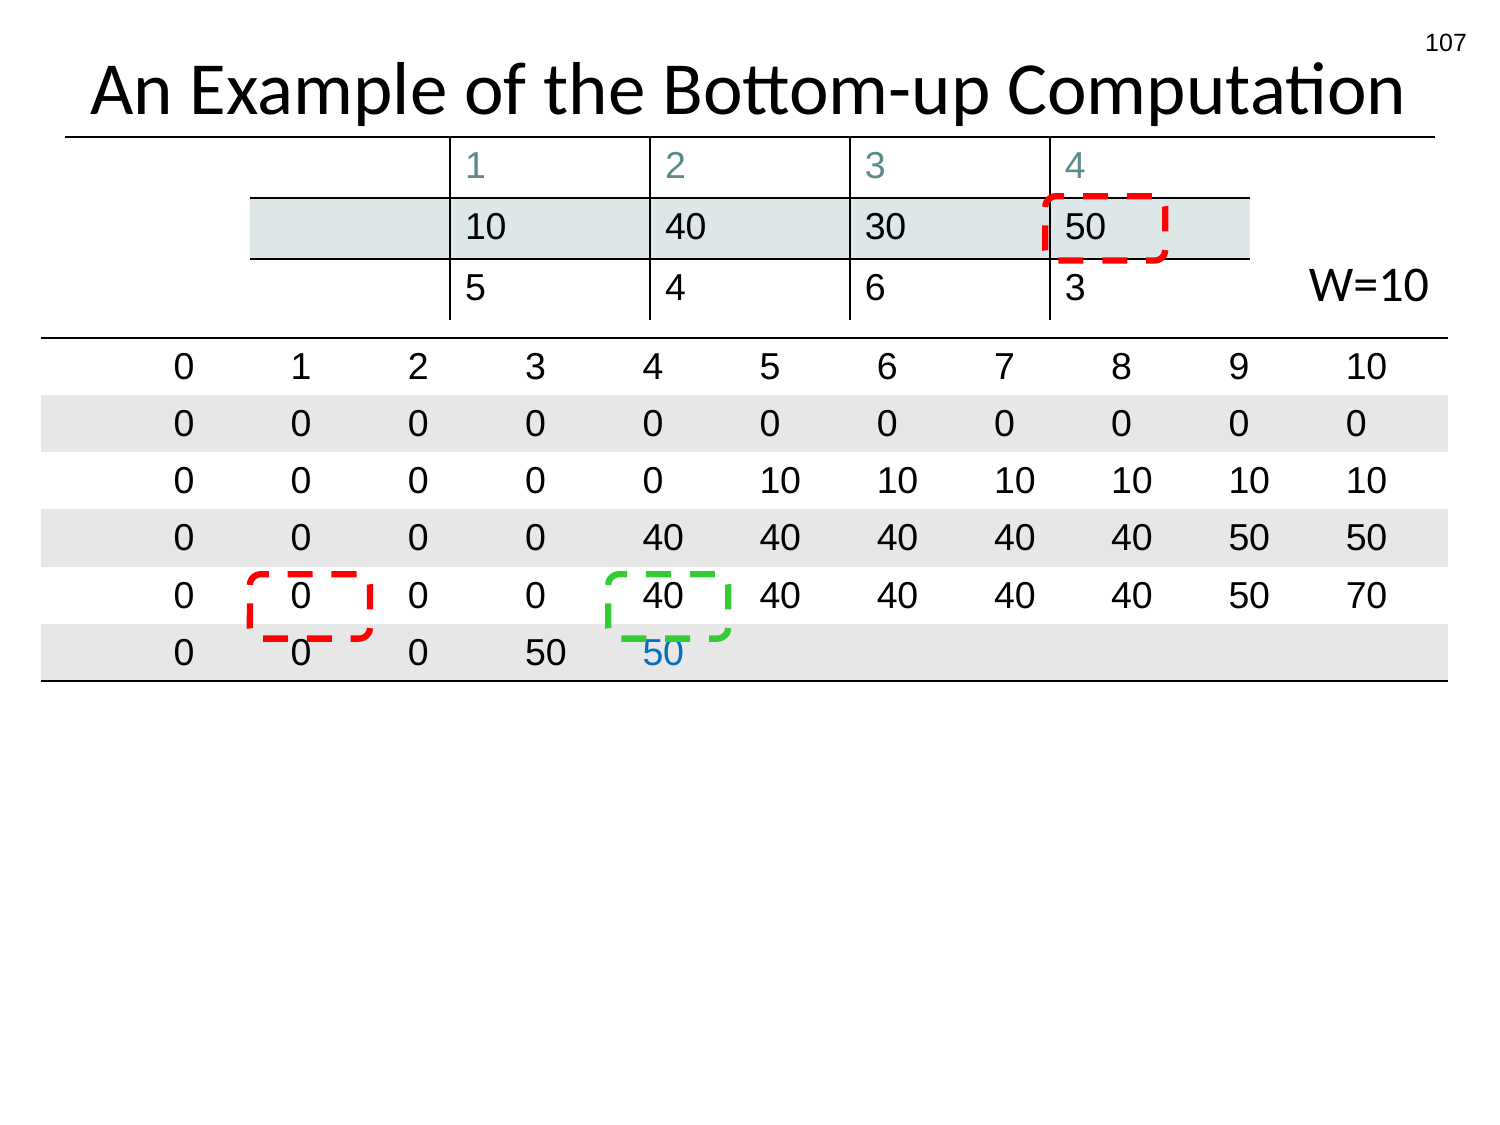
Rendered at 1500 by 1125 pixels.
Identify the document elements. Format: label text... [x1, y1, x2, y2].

text_box [1045, 196, 1166, 261]
title An Example of the Bottom-up Computation [75, 20, 1483, 138]
text_box [249, 574, 370, 639]
text_box W=10 [1294, 243, 1444, 319]
slide_number 107 [1131, 18, 1483, 62]
text_box [608, 574, 729, 639]
